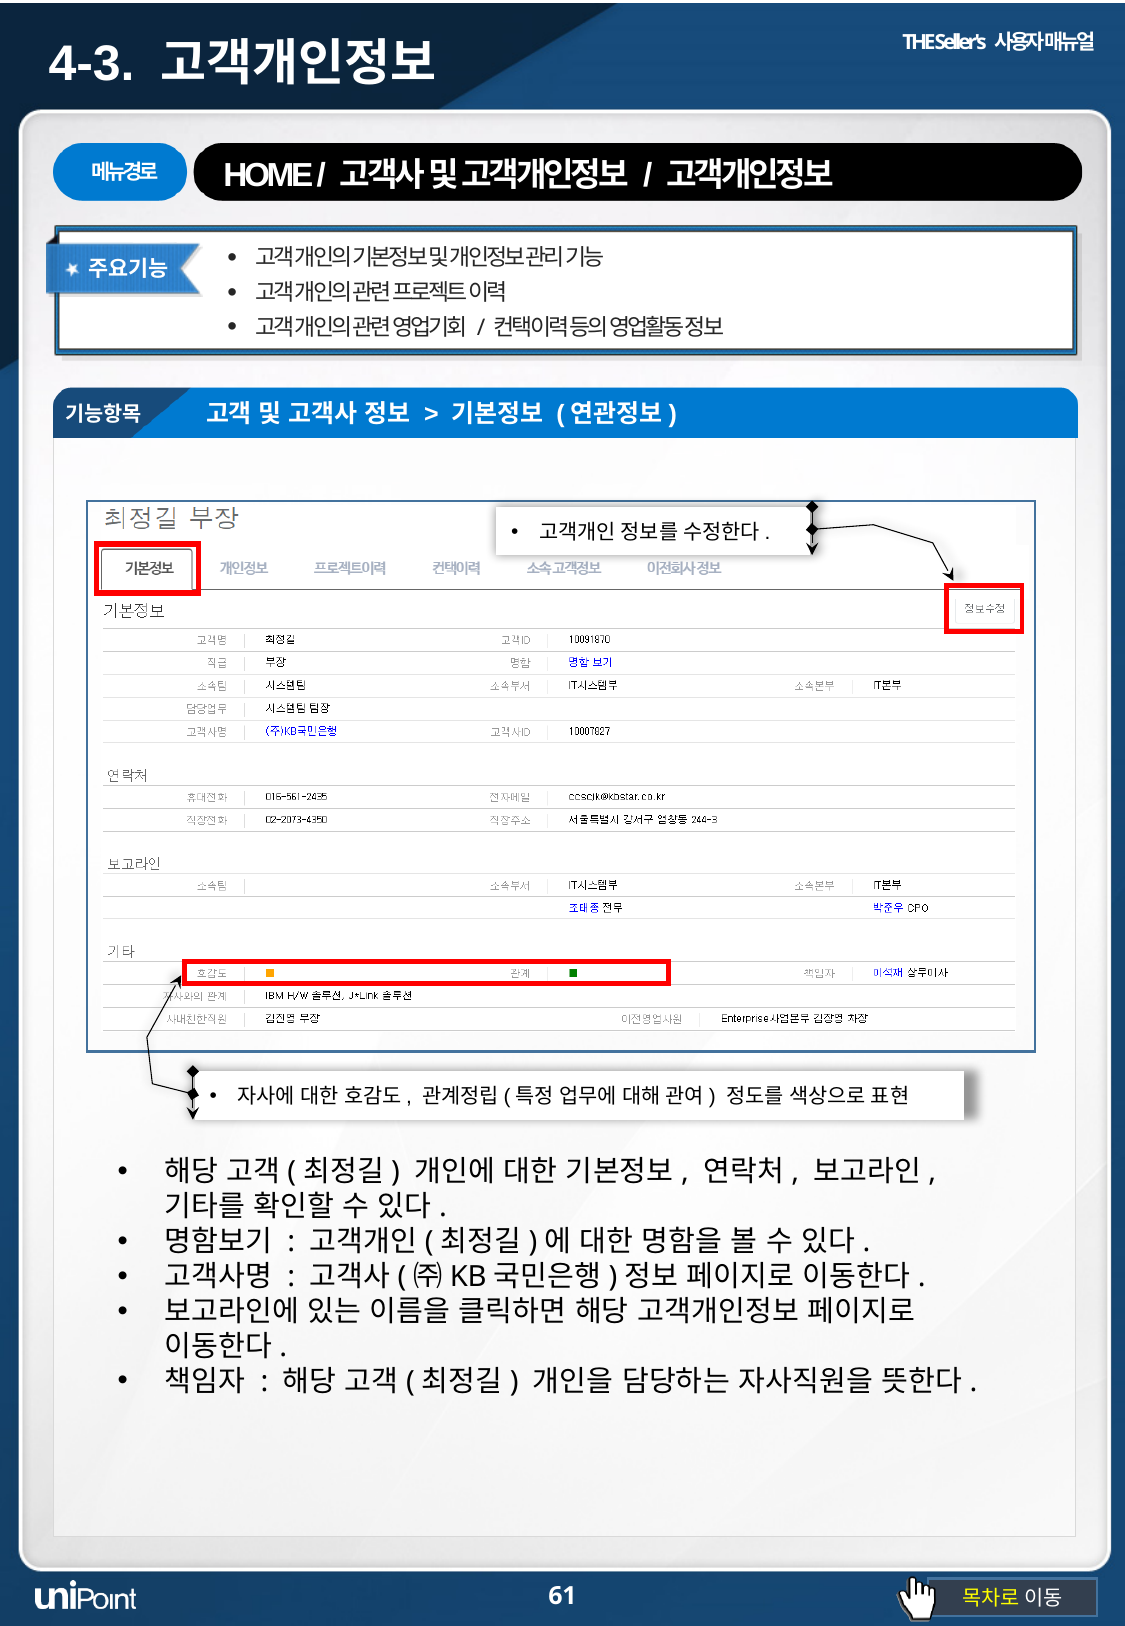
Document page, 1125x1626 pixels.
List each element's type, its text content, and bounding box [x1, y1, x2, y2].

text_box 고객 개인의 기본정보 및 개인정보 관리 기능 고객 개인의 관련 프로젝트 이력 고객 개인의 관련 영업기회 / 컨택이력 등의 영업활동 정보 [221, 234, 1068, 346]
text_box 분기별 Target, REV, GP [495, 500, 811, 505]
text_box [178, 1062, 983, 1124]
text_box 4-3. 고객개인정보 [42, 36, 752, 97]
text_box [54, 438, 1075, 1536]
text_box 해당 고객(최정길) 개인에 대한 기본정보, 연락처, 보고라인, 기타를 확인할 수 있다. 명함보기 : 고객개인(최정길)에 대한 명함을 볼 수 있다. 고객사명 : 고객사(㈜KB국민은행)정보 페이지로 이동한다. 보고라인에 있는 이름을 클릭하면 해당 고객개인정보 페이지로 이동한다. 책임자 : 해당 고객(최정길) 개인을 담당하는 자사직원을 뜻한다. [102, 1145, 1024, 1405]
picture [0, 3, 1125, 1626]
text_box [1016, 599, 1023, 633]
text_box [153, 1076, 161, 1084]
text_box [86, 500, 495, 1053]
text_box 자사에 대한 호감도, 관계정립(특정 업무에 대해 관여) 정도를 색상으로 표현 [145, 1032, 964, 1120]
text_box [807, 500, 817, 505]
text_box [875, 1569, 1097, 1625]
text_box 고객 및 고객사 정보 > 기본정보 (연관정보) [206, 397, 678, 428]
text_box [154, 500, 1036, 1053]
text_box HOME / 고객사 및 고객개인정보 / 고객개인정보 [217, 154, 1053, 199]
